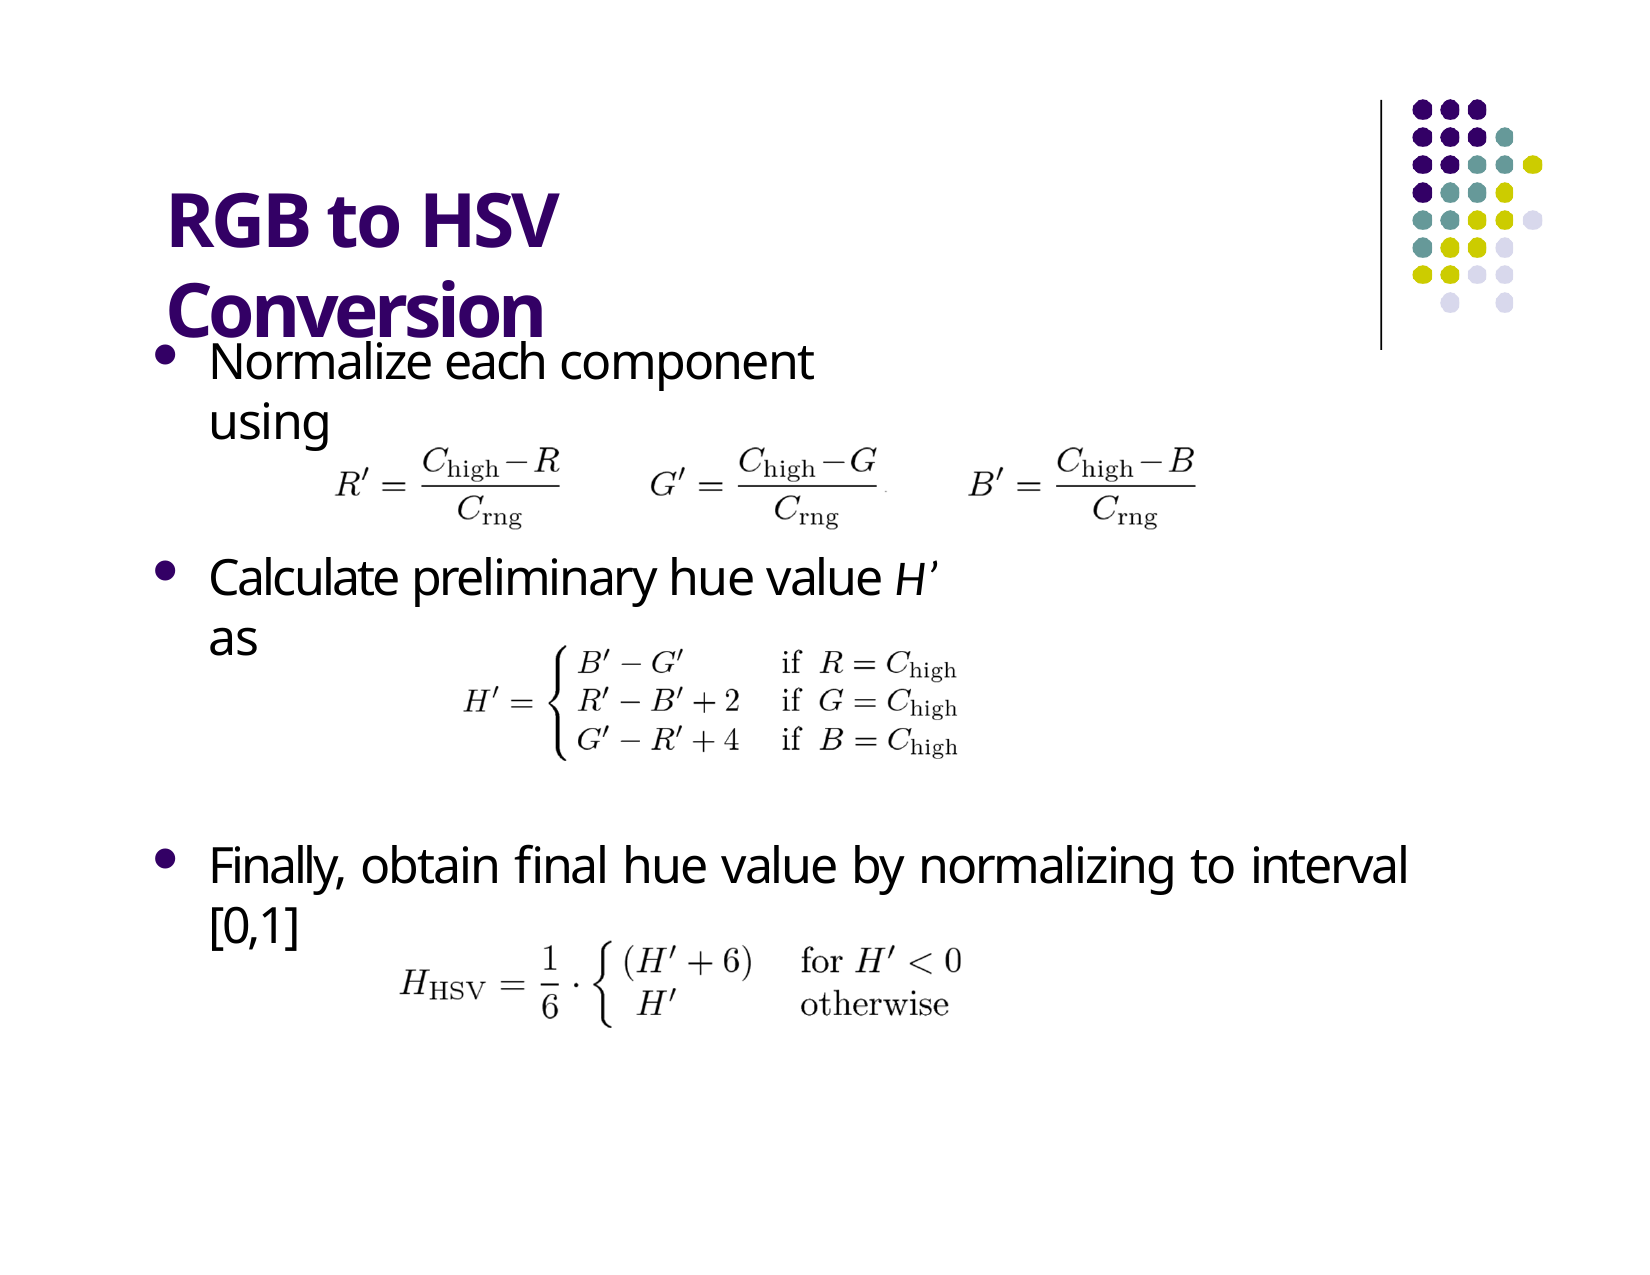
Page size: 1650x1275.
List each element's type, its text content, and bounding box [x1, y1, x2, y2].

text_box Finally, obtain final hue value by normalizing to interval [0,1] [150, 831, 1440, 954]
picture [1467, 99, 1487, 120]
picture [1467, 265, 1487, 284]
picture [1412, 155, 1433, 174]
picture [1440, 292, 1460, 313]
picture [1522, 210, 1543, 230]
picture [1495, 210, 1514, 230]
picture [1412, 210, 1433, 230]
title RGB to HSV Conversion [163, 170, 893, 386]
picture [1495, 127, 1514, 147]
text_box Normalize each component using [150, 327, 890, 450]
picture [1495, 292, 1514, 313]
picture [1412, 127, 1433, 147]
picture [1412, 265, 1433, 284]
picture [1412, 99, 1433, 120]
picture [1495, 237, 1514, 258]
picture [1440, 182, 1460, 203]
picture [1467, 155, 1487, 174]
text_box [462, 645, 958, 761]
picture [1412, 237, 1433, 258]
picture [1467, 237, 1487, 258]
picture [1440, 99, 1460, 120]
text_box [334, 447, 1196, 530]
picture [1440, 155, 1460, 174]
picture [1440, 265, 1460, 284]
picture [1467, 210, 1487, 230]
picture [1495, 182, 1514, 203]
text_box Calculate preliminary hue value H’ as [150, 543, 962, 666]
picture [1440, 237, 1460, 258]
picture [1495, 155, 1514, 174]
picture [1495, 265, 1514, 284]
picture [1440, 210, 1460, 230]
text_box [399, 940, 961, 1028]
picture [1467, 127, 1487, 147]
picture [1412, 182, 1433, 203]
picture [1522, 155, 1543, 174]
picture [1467, 182, 1487, 203]
picture [1440, 127, 1460, 147]
